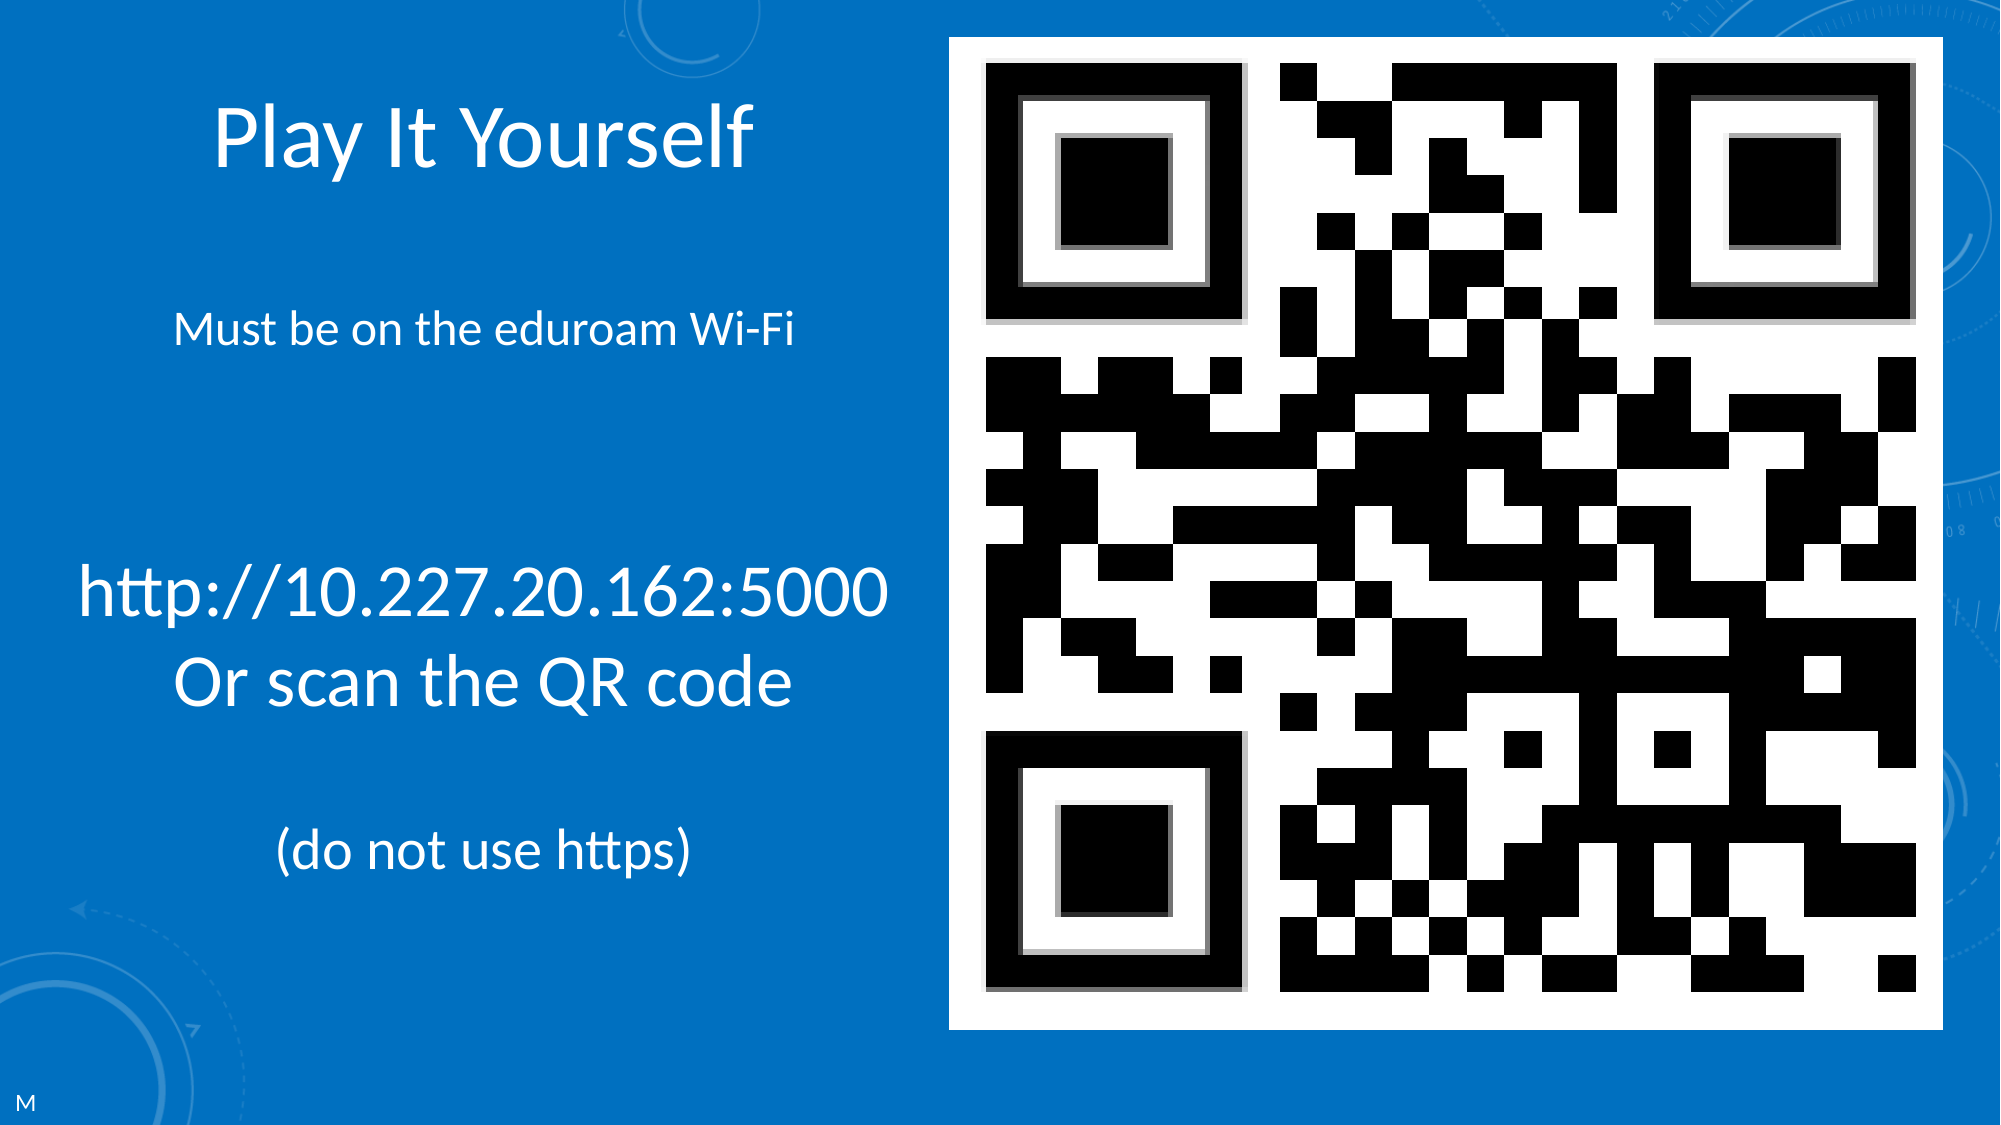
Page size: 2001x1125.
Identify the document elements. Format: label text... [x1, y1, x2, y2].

text_box M [0, 1079, 52, 1125]
picture [0, 0, 2000, 1125]
text_box Play It Yourself Must be on the eduroam Wi-Fi [115, 67, 853, 363]
text_box http://10.227.20.162:5000 Or scan the QR code (do not use https) [62, 533, 906, 889]
